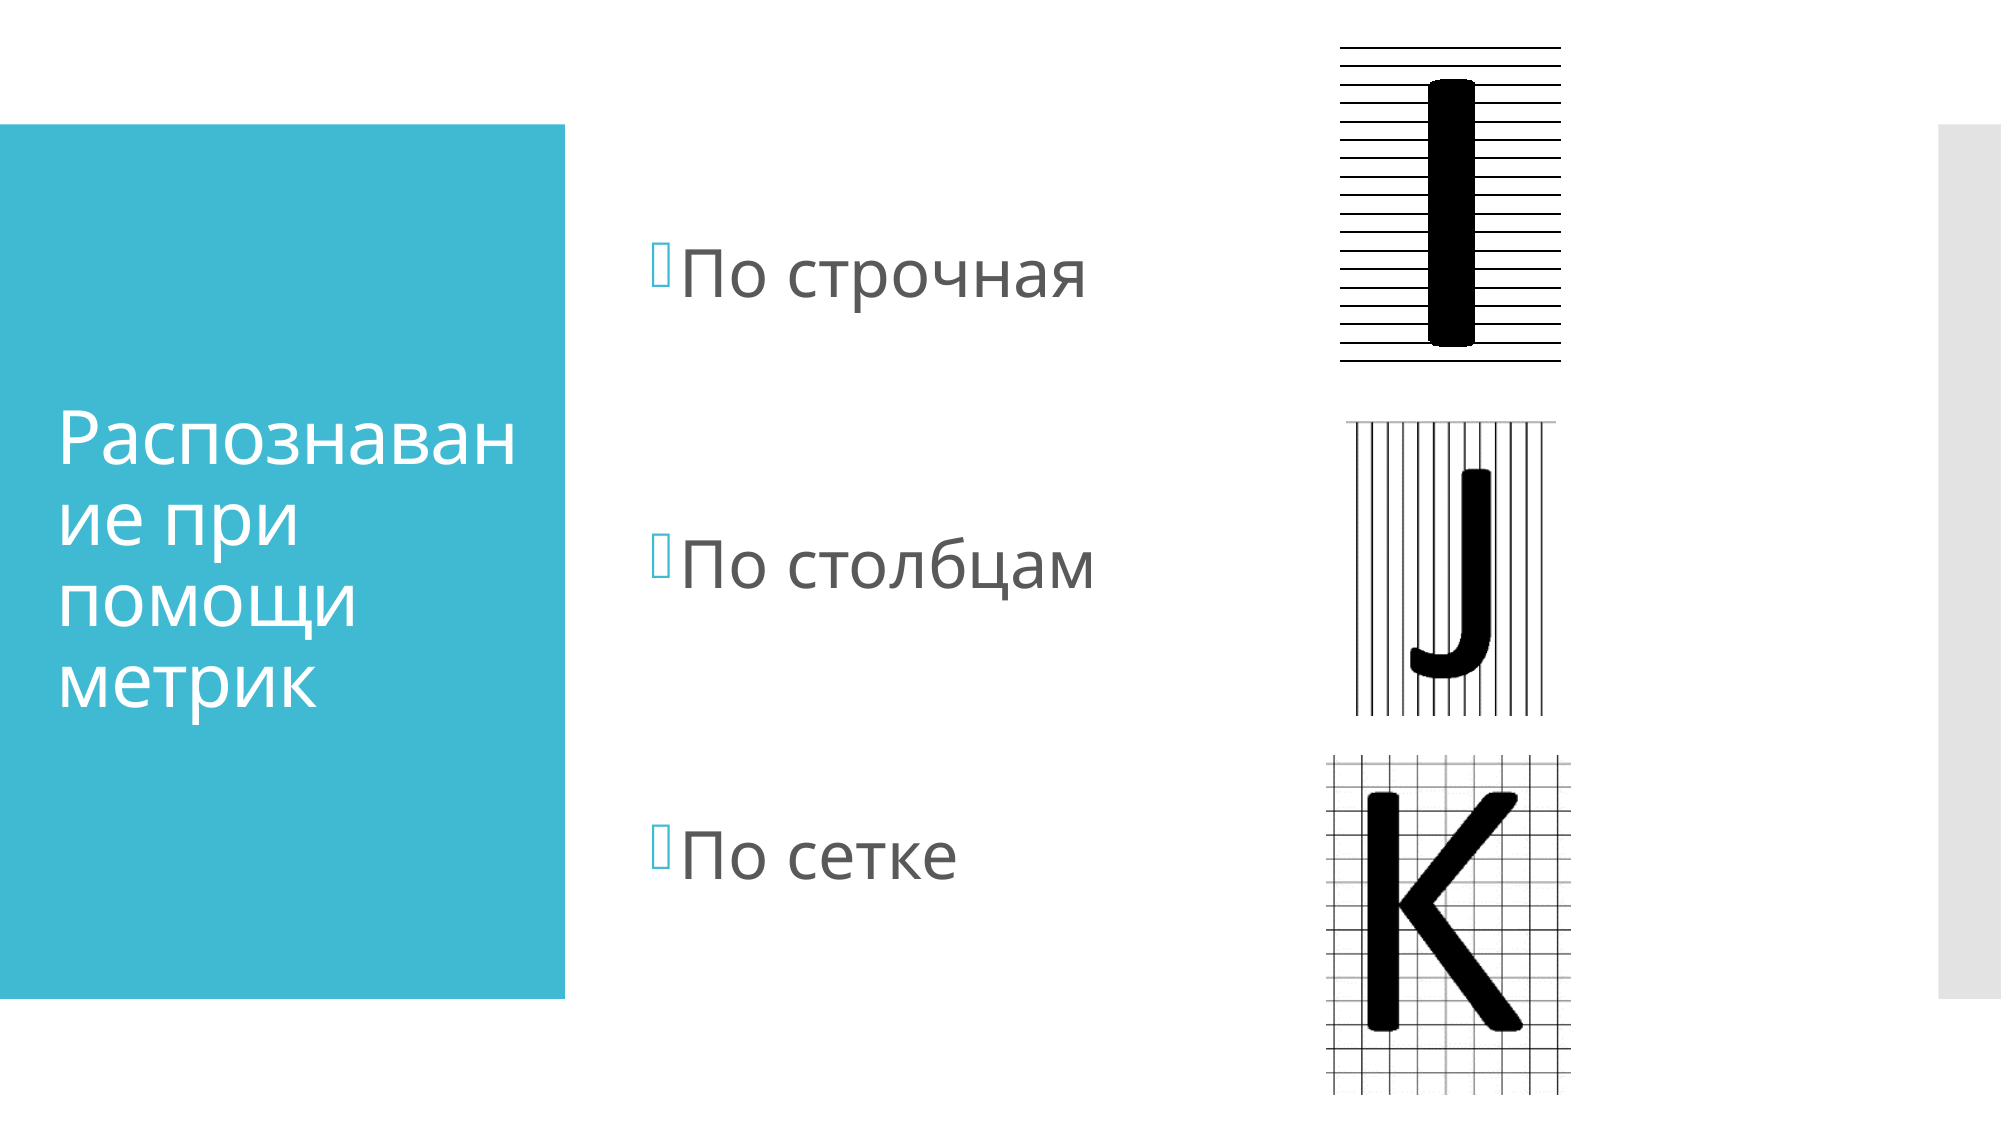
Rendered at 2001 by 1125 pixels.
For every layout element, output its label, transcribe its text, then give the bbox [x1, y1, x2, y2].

picture [1345, 415, 1556, 717]
picture [1326, 754, 1571, 1096]
title Распознавание при помощи метрик [41, 184, 557, 940]
list По строчная По столбцам По сетке [634, 141, 1835, 992]
picture [1340, 38, 1561, 373]
